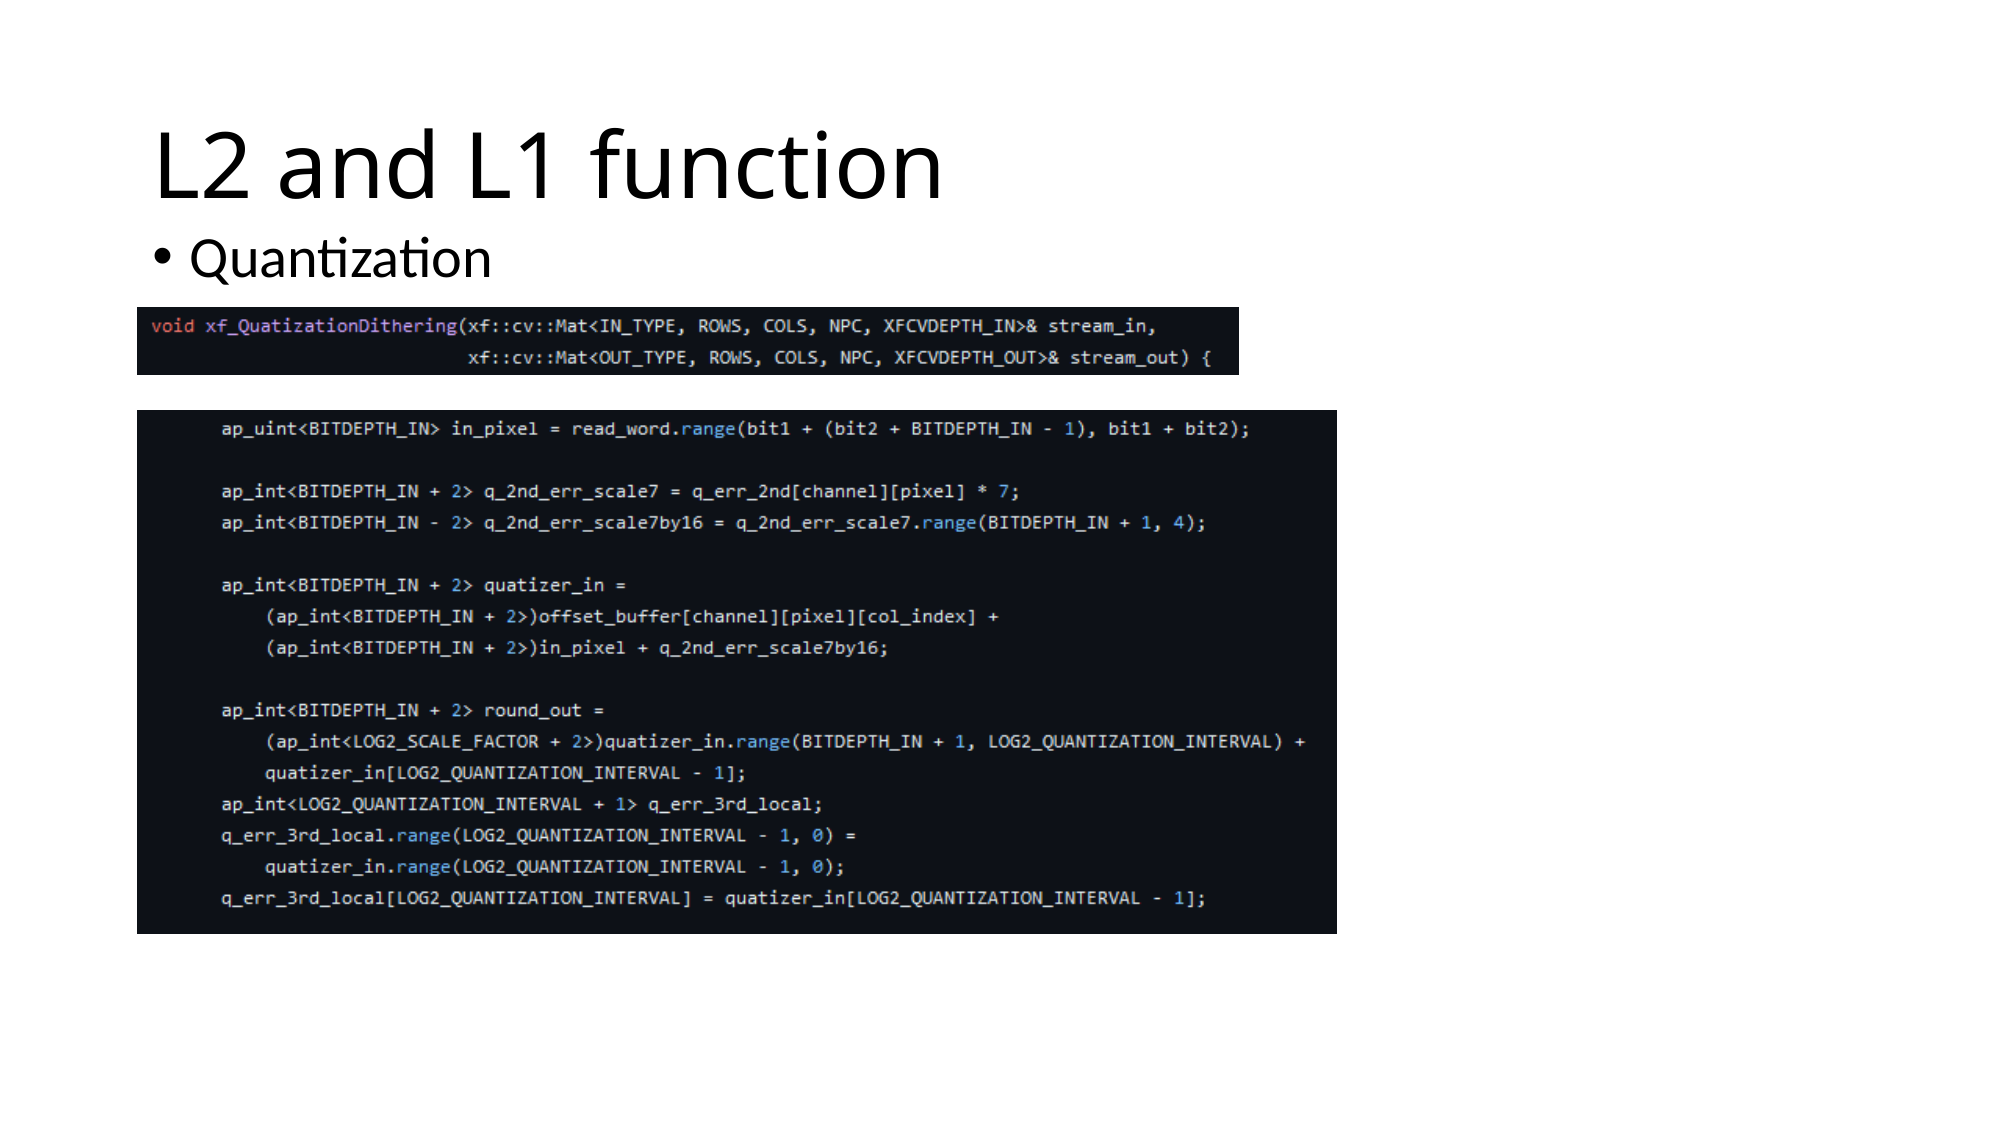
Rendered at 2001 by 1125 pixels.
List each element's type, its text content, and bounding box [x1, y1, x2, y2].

picture [137, 410, 1337, 934]
picture [137, 307, 1240, 375]
list Quantization [137, 220, 1863, 934]
title L2 and L1 function [137, 59, 1863, 220]
